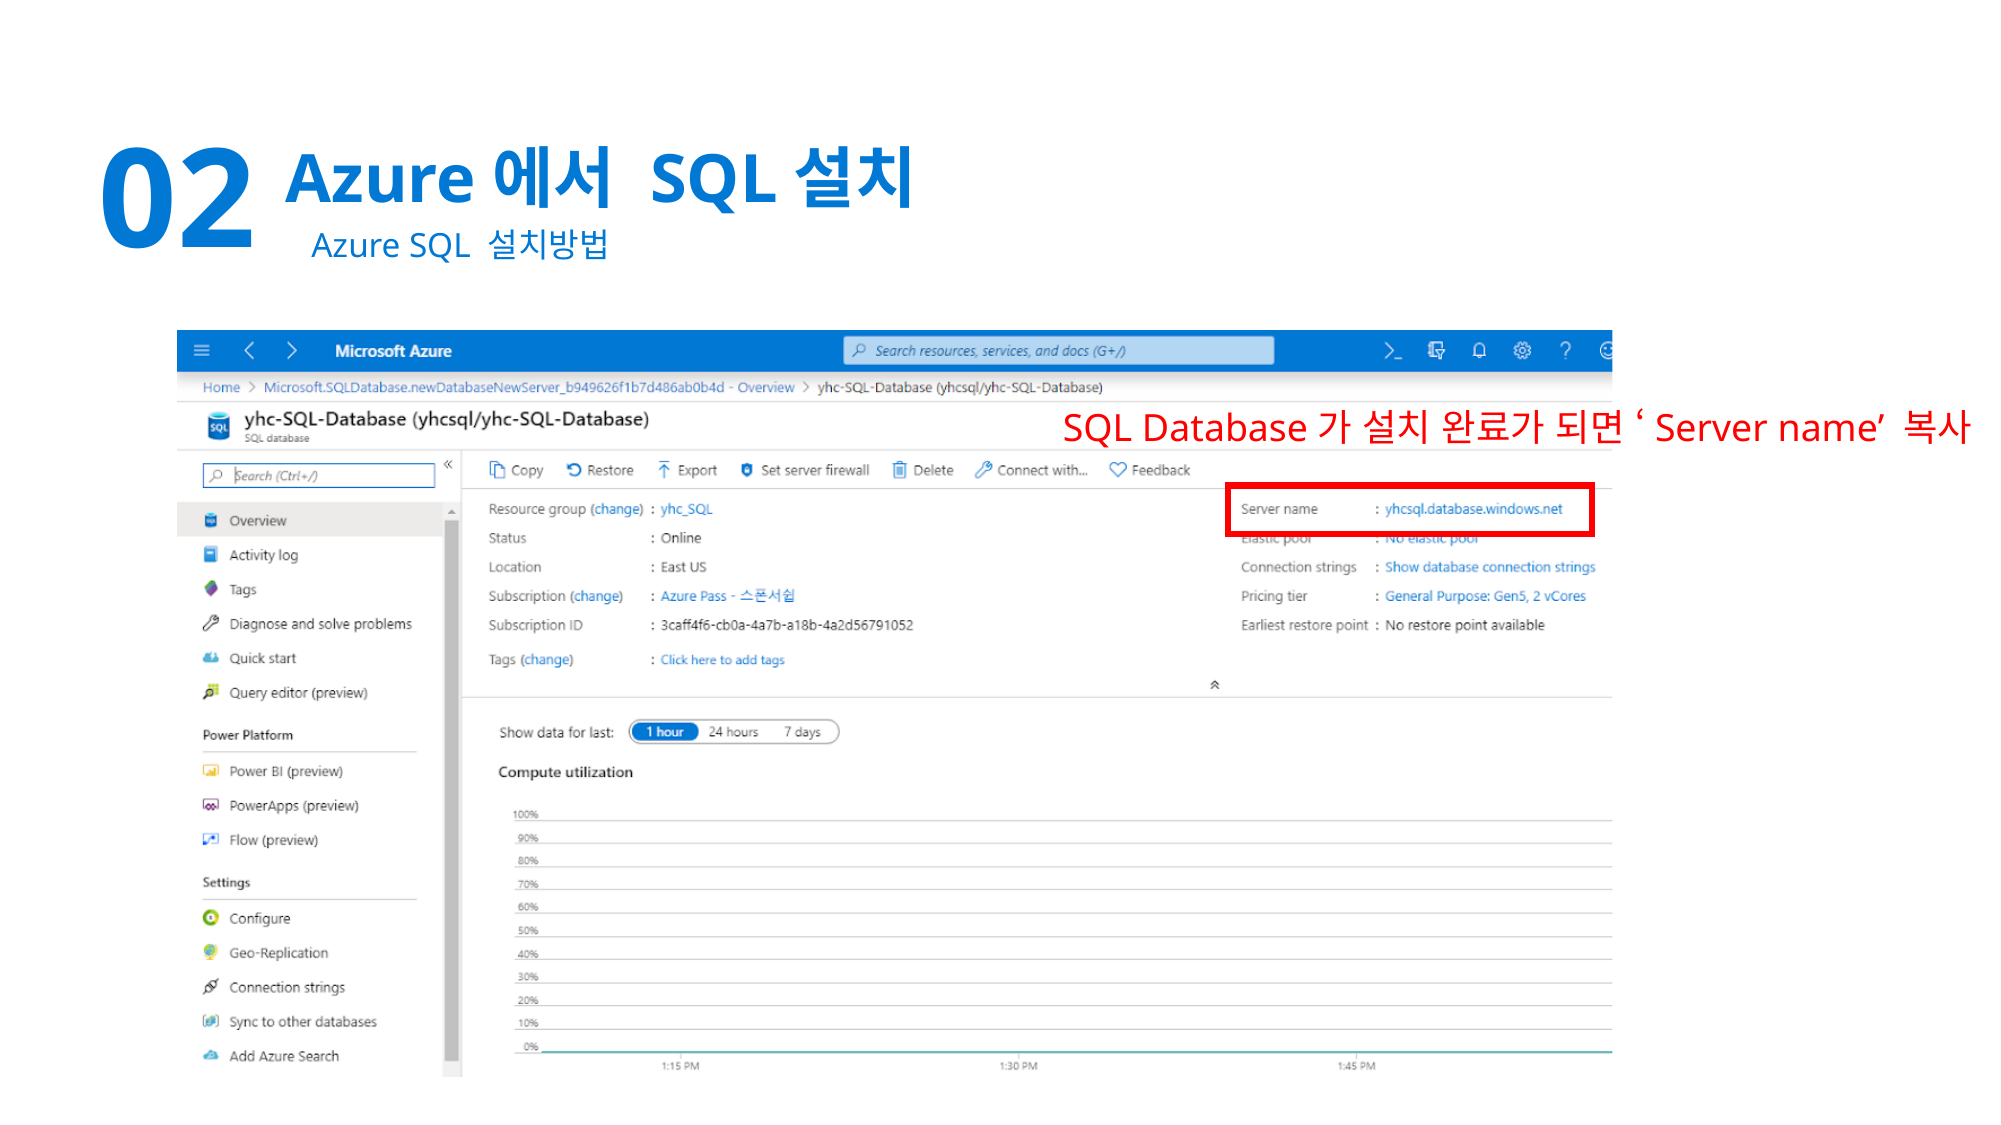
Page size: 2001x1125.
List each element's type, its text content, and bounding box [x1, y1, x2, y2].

text_box Azure SQL 설치방법 [296, 217, 625, 272]
text_box SQL Database가 설치 완료가 되면 ‘Server name’ 복사 [1613, 396, 1988, 456]
text_box 02 [83, 102, 271, 282]
picture [177, 330, 1613, 1077]
text_box Azure에서 SQL설치 [271, 128, 932, 224]
